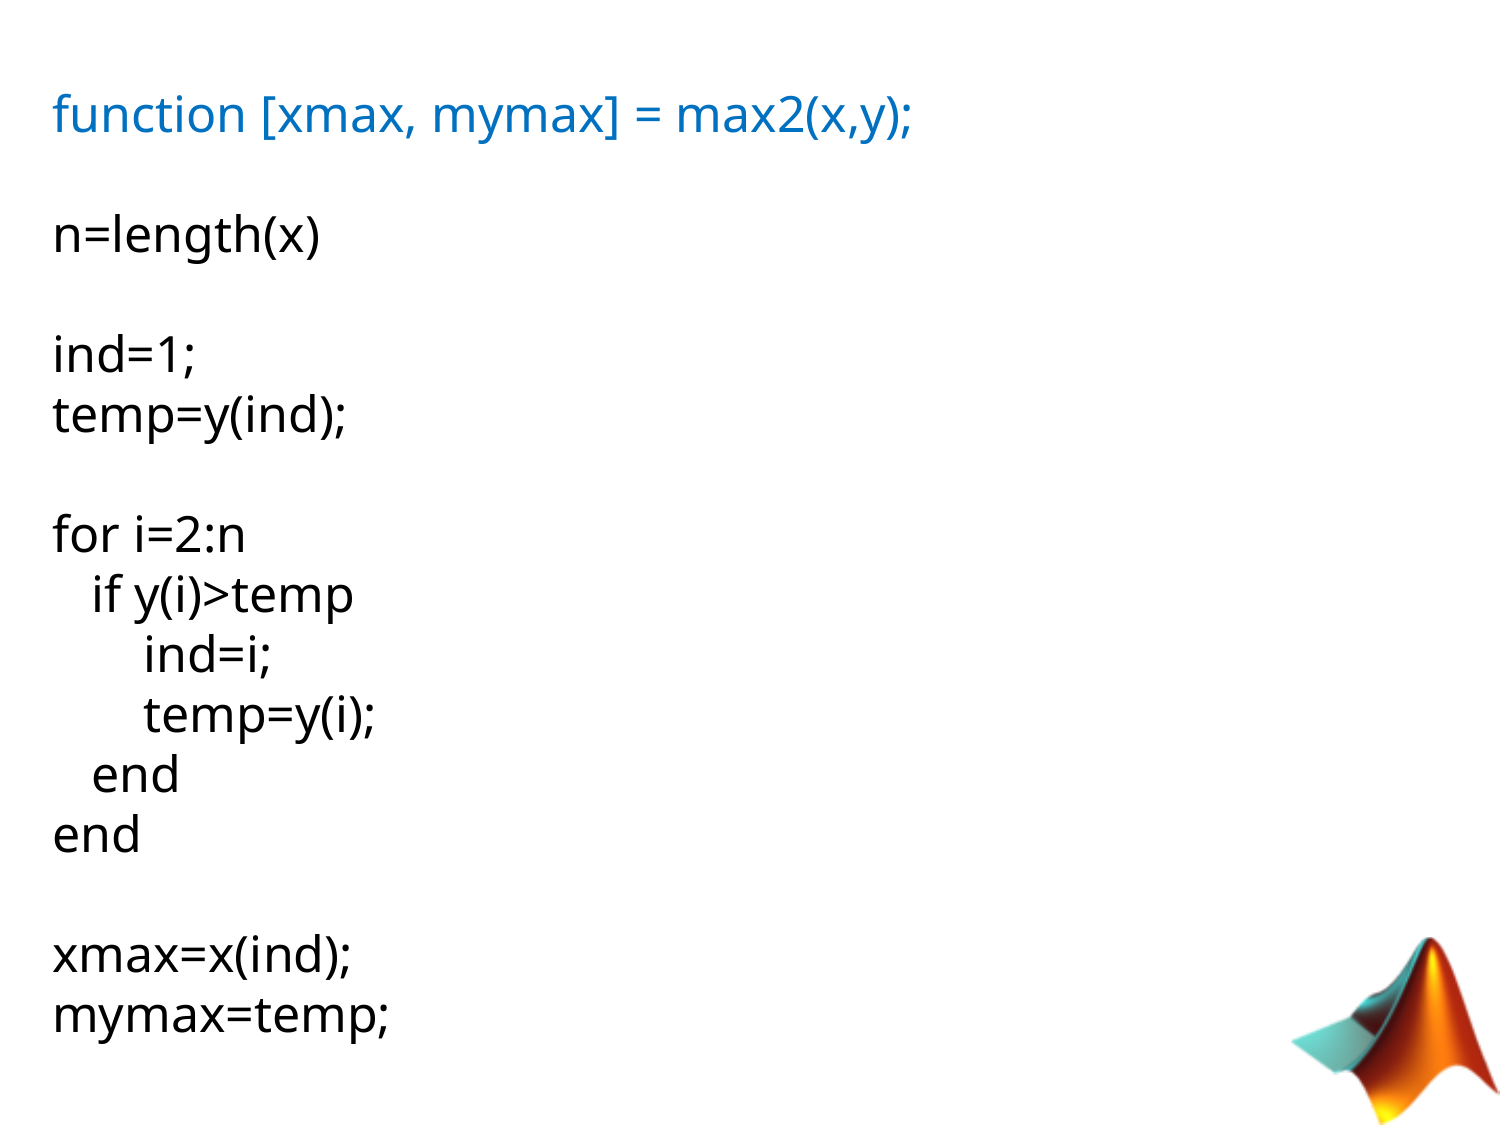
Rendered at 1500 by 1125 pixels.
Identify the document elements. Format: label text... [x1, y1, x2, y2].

picture [1291, 937, 1500, 1125]
text_box function [xmax, mymax] = max2(x,y); n=length(x) ind=1; temp=y(ind); for i=2:n if y(i)>temp ind=i; temp=y(i); end end xmax=x(ind); mymax=temp; [37, 74, 1163, 1050]
